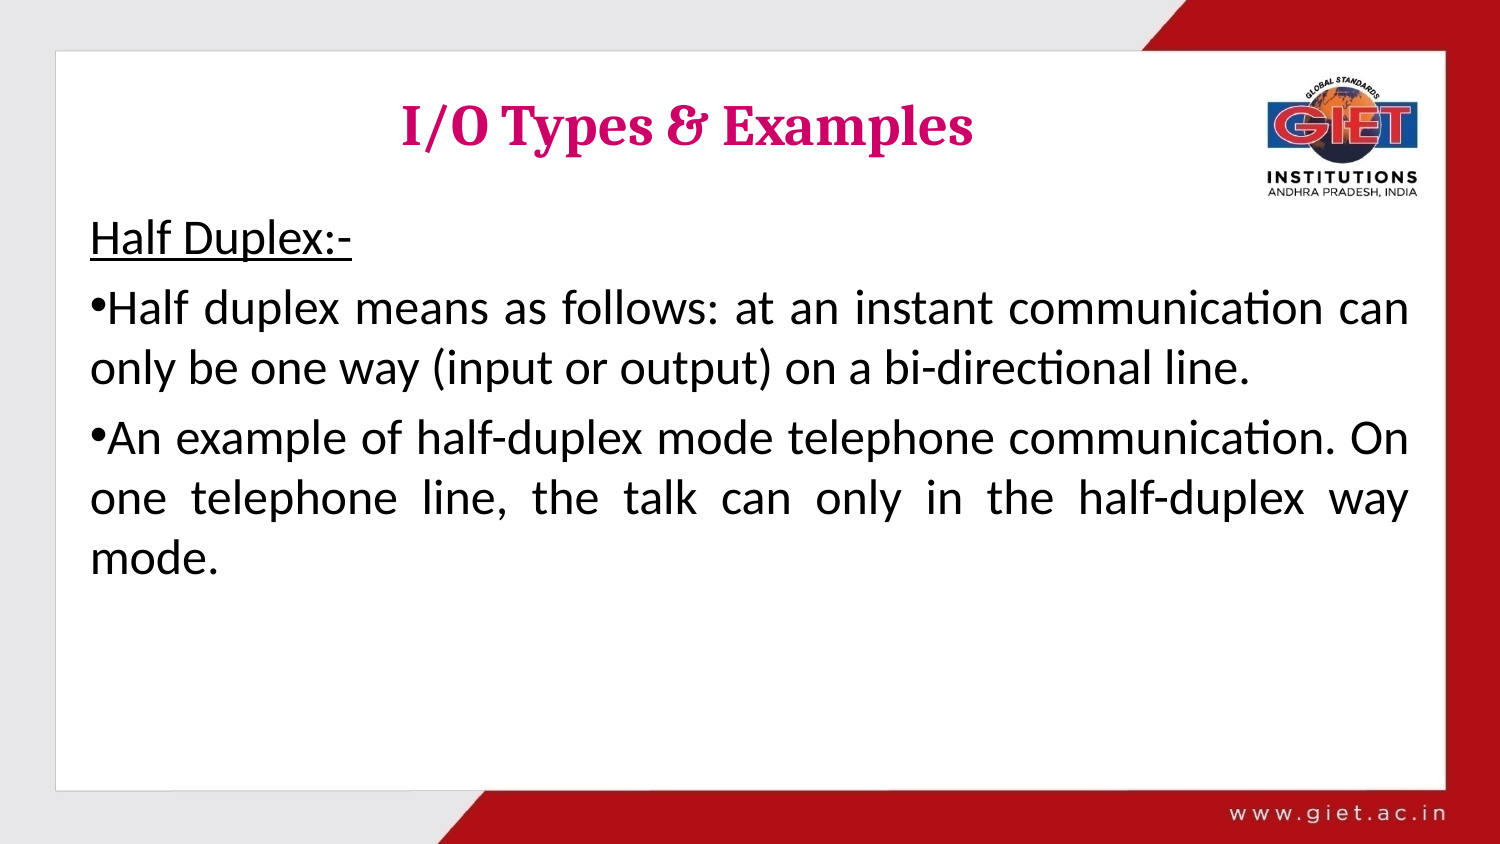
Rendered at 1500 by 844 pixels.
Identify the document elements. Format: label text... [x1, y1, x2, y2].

picture [0, 0, 1500, 844]
list Half Duplex:- Half duplex means as follows: at an instant communication can only be one way (input or output) on a bi-directional line. An example of half-duplex mode telephone communication. On one telephone line, the talk can only in the half-duplex way mode. [74, 196, 1426, 754]
title I/O Types & Examples [74, 70, 1302, 175]
